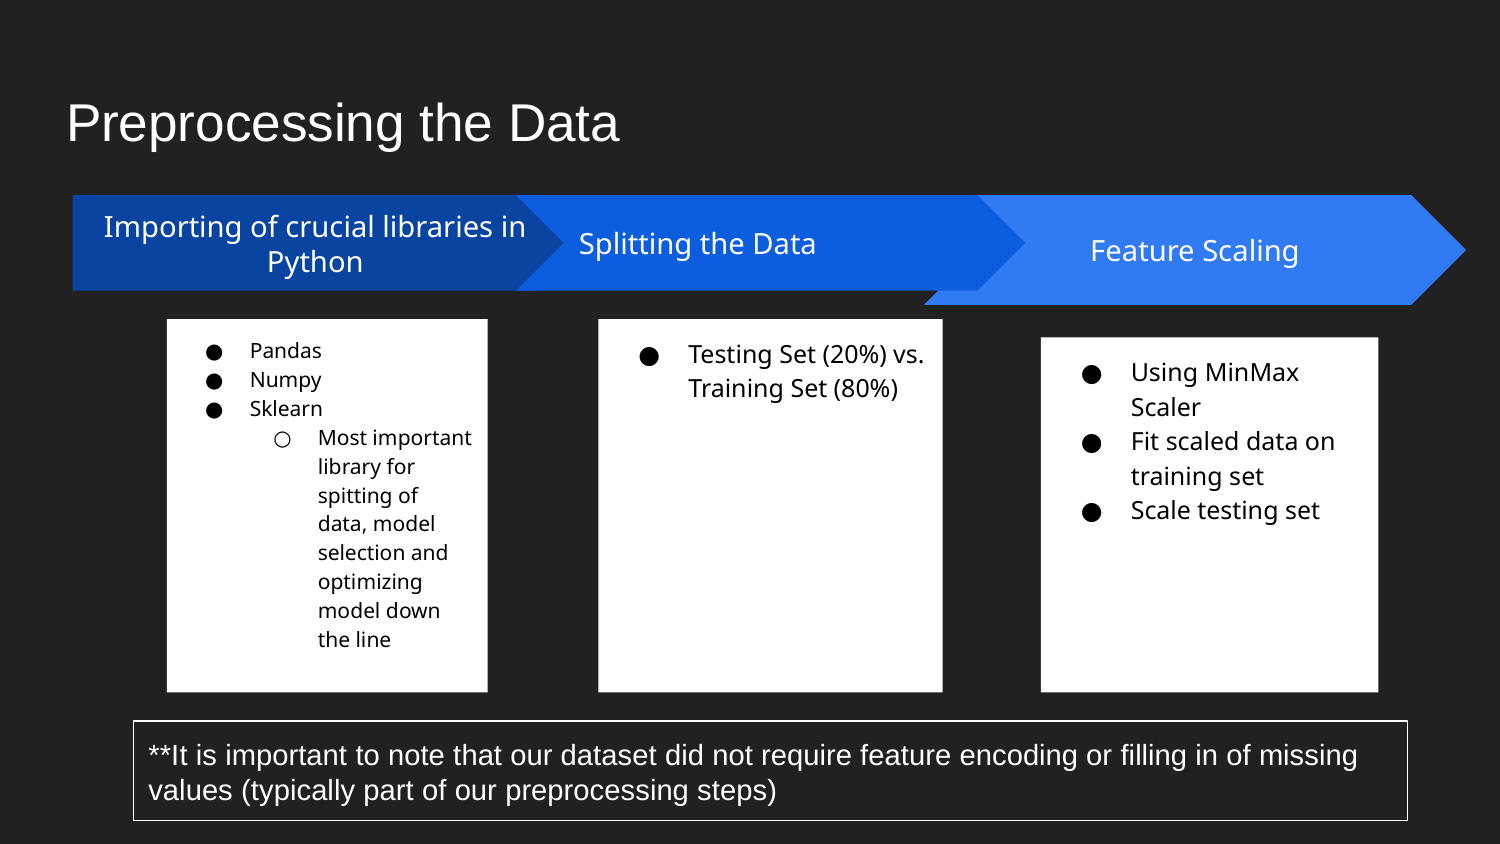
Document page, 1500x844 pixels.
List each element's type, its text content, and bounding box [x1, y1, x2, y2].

title Preprocessing the Data [51, 72, 1449, 167]
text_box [1026, 194, 1467, 693]
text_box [72, 194, 514, 693]
text_box **It is important to note that our dataset did not require feature encoding or filling in of missing values (typically part of our preprocessing steps) [133, 720, 1408, 821]
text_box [515, 194, 1026, 693]
